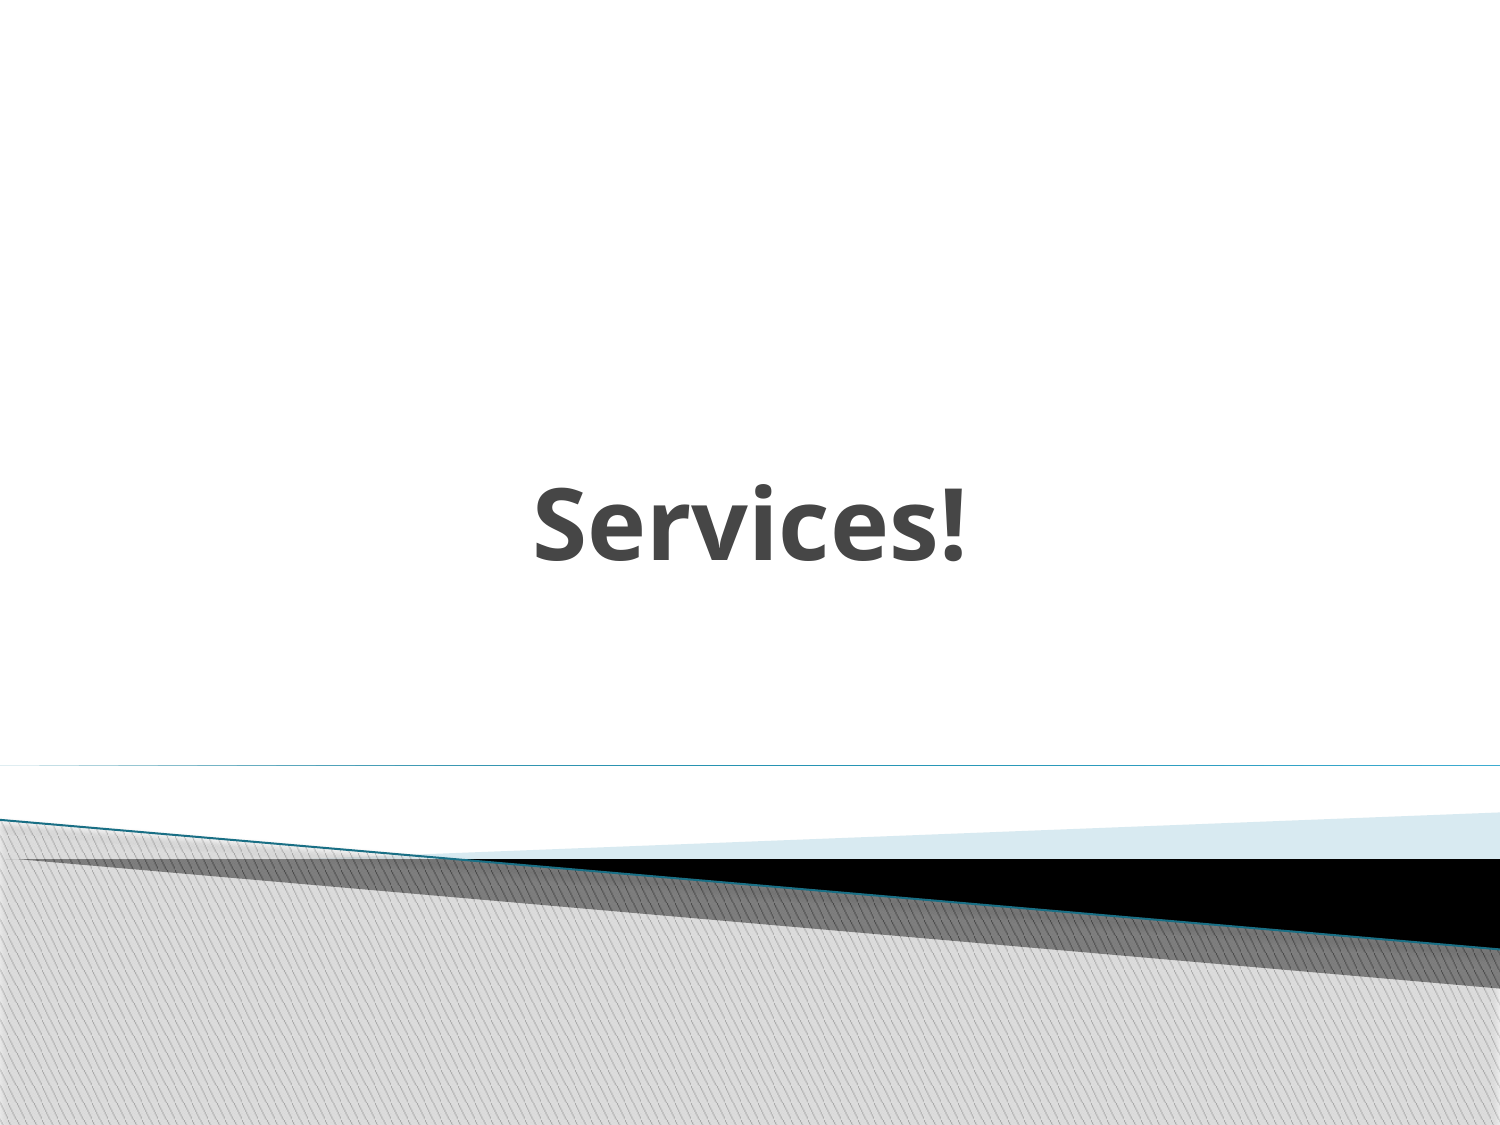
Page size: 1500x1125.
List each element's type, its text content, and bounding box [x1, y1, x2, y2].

picture [5, 859, 1500, 989]
title Services! [112, 287, 1388, 588]
